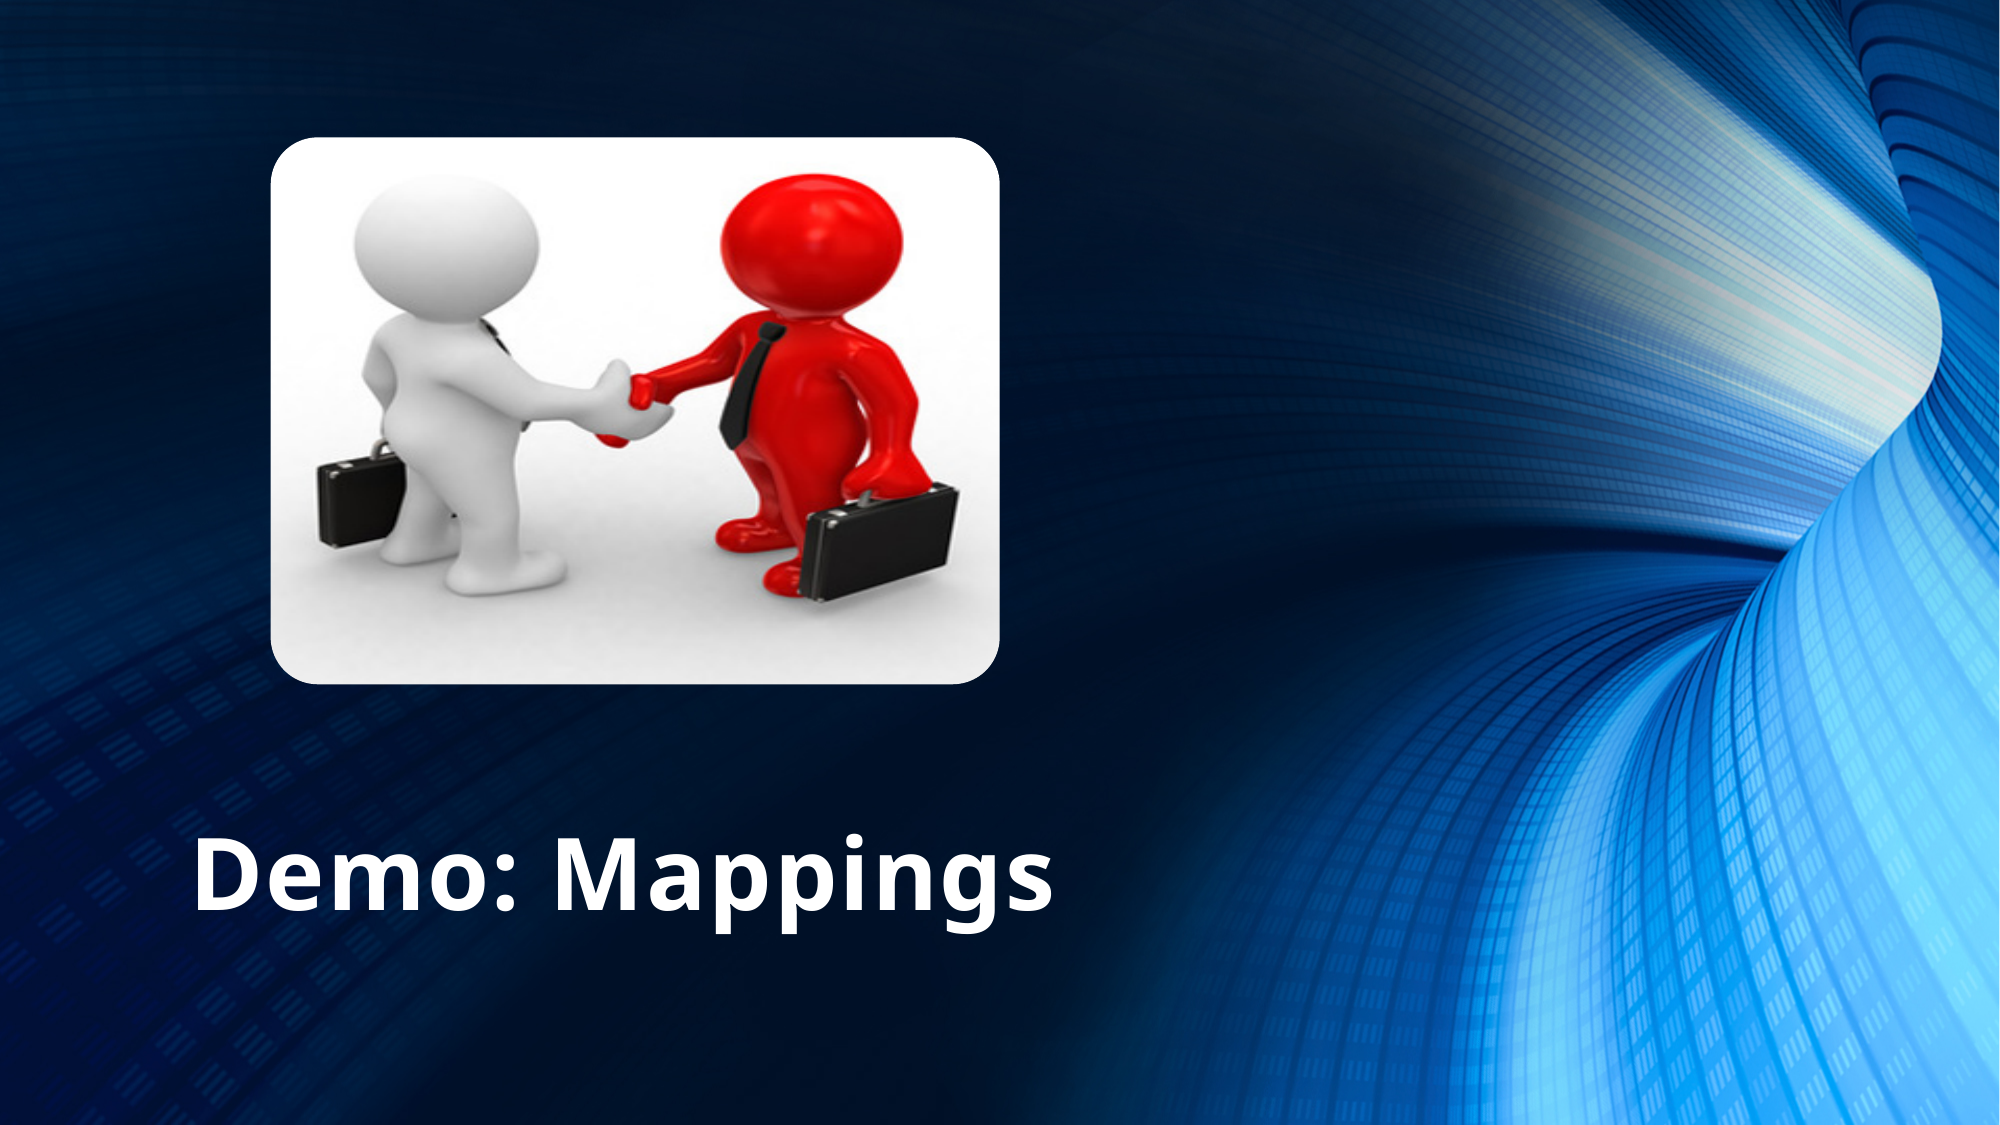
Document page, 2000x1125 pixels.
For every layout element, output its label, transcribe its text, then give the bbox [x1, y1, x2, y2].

title Demo: Mappings [174, 825, 1908, 938]
picture [0, 0, 2000, 1125]
